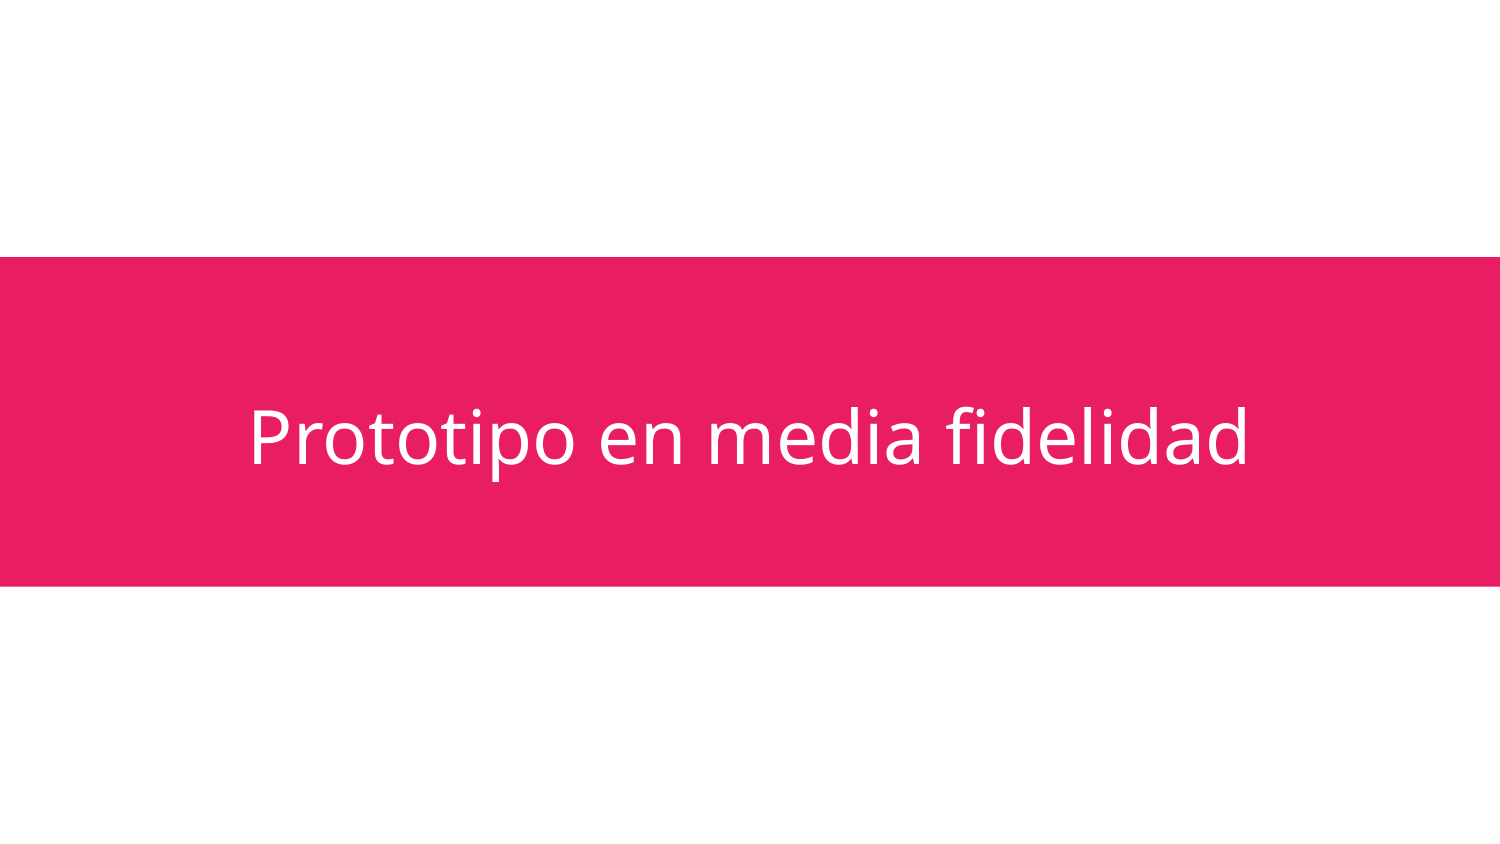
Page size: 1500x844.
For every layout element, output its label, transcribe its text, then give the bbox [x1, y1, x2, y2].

title Prototipo en media fidelidad [70, 309, 1430, 559]
